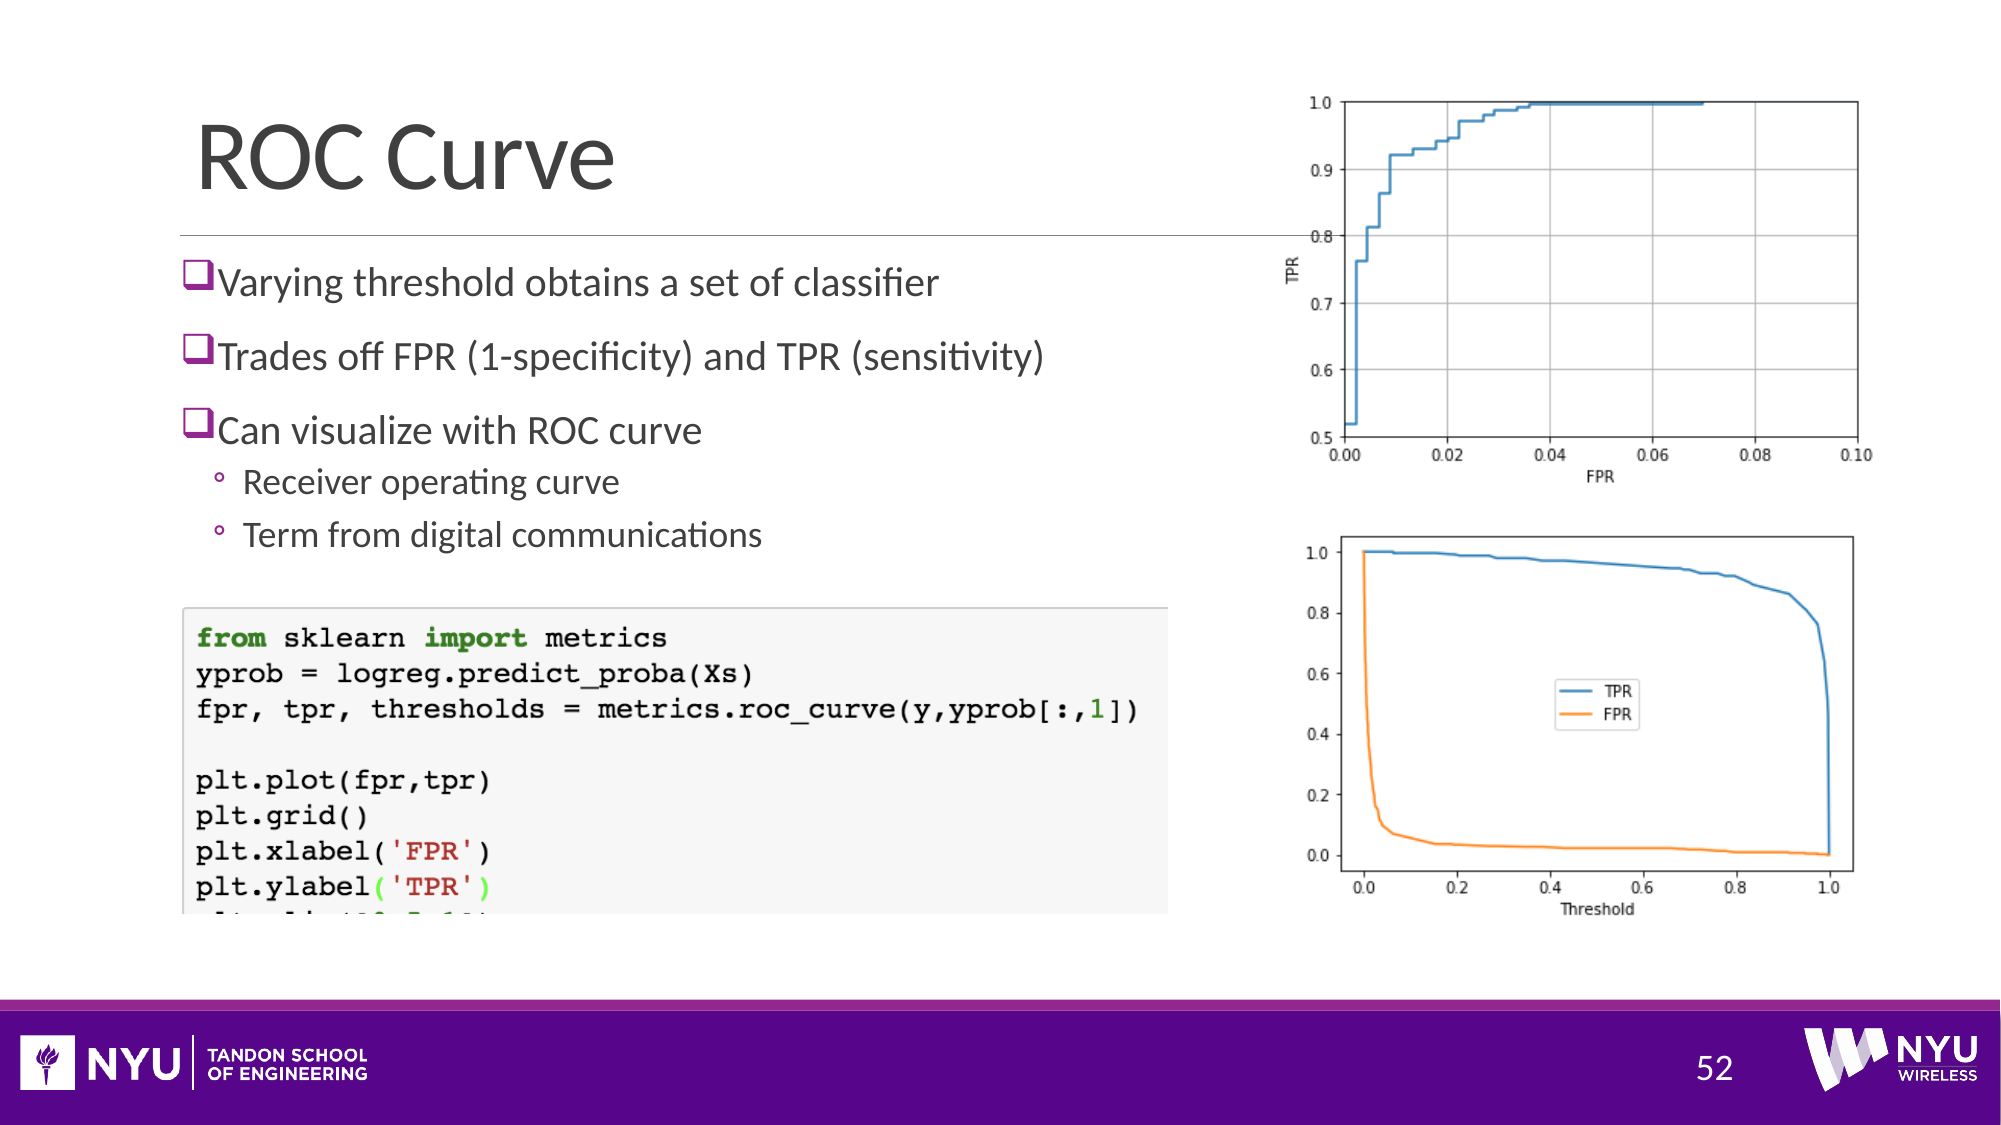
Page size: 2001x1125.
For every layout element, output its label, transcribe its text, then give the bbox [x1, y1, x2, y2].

title ROC Curve [180, 47, 1830, 218]
picture [179, 607, 1168, 915]
picture [1294, 520, 1868, 929]
list Varying threshold obtains a set of classifier Trades off FPR (1-specificity) and TPR (sensitivity) Can visualize with ROC curve Receiver operating curve Term from digital communications [180, 252, 1830, 963]
slide_number 52 [1533, 1035, 1749, 1096]
picture [1277, 86, 1886, 496]
